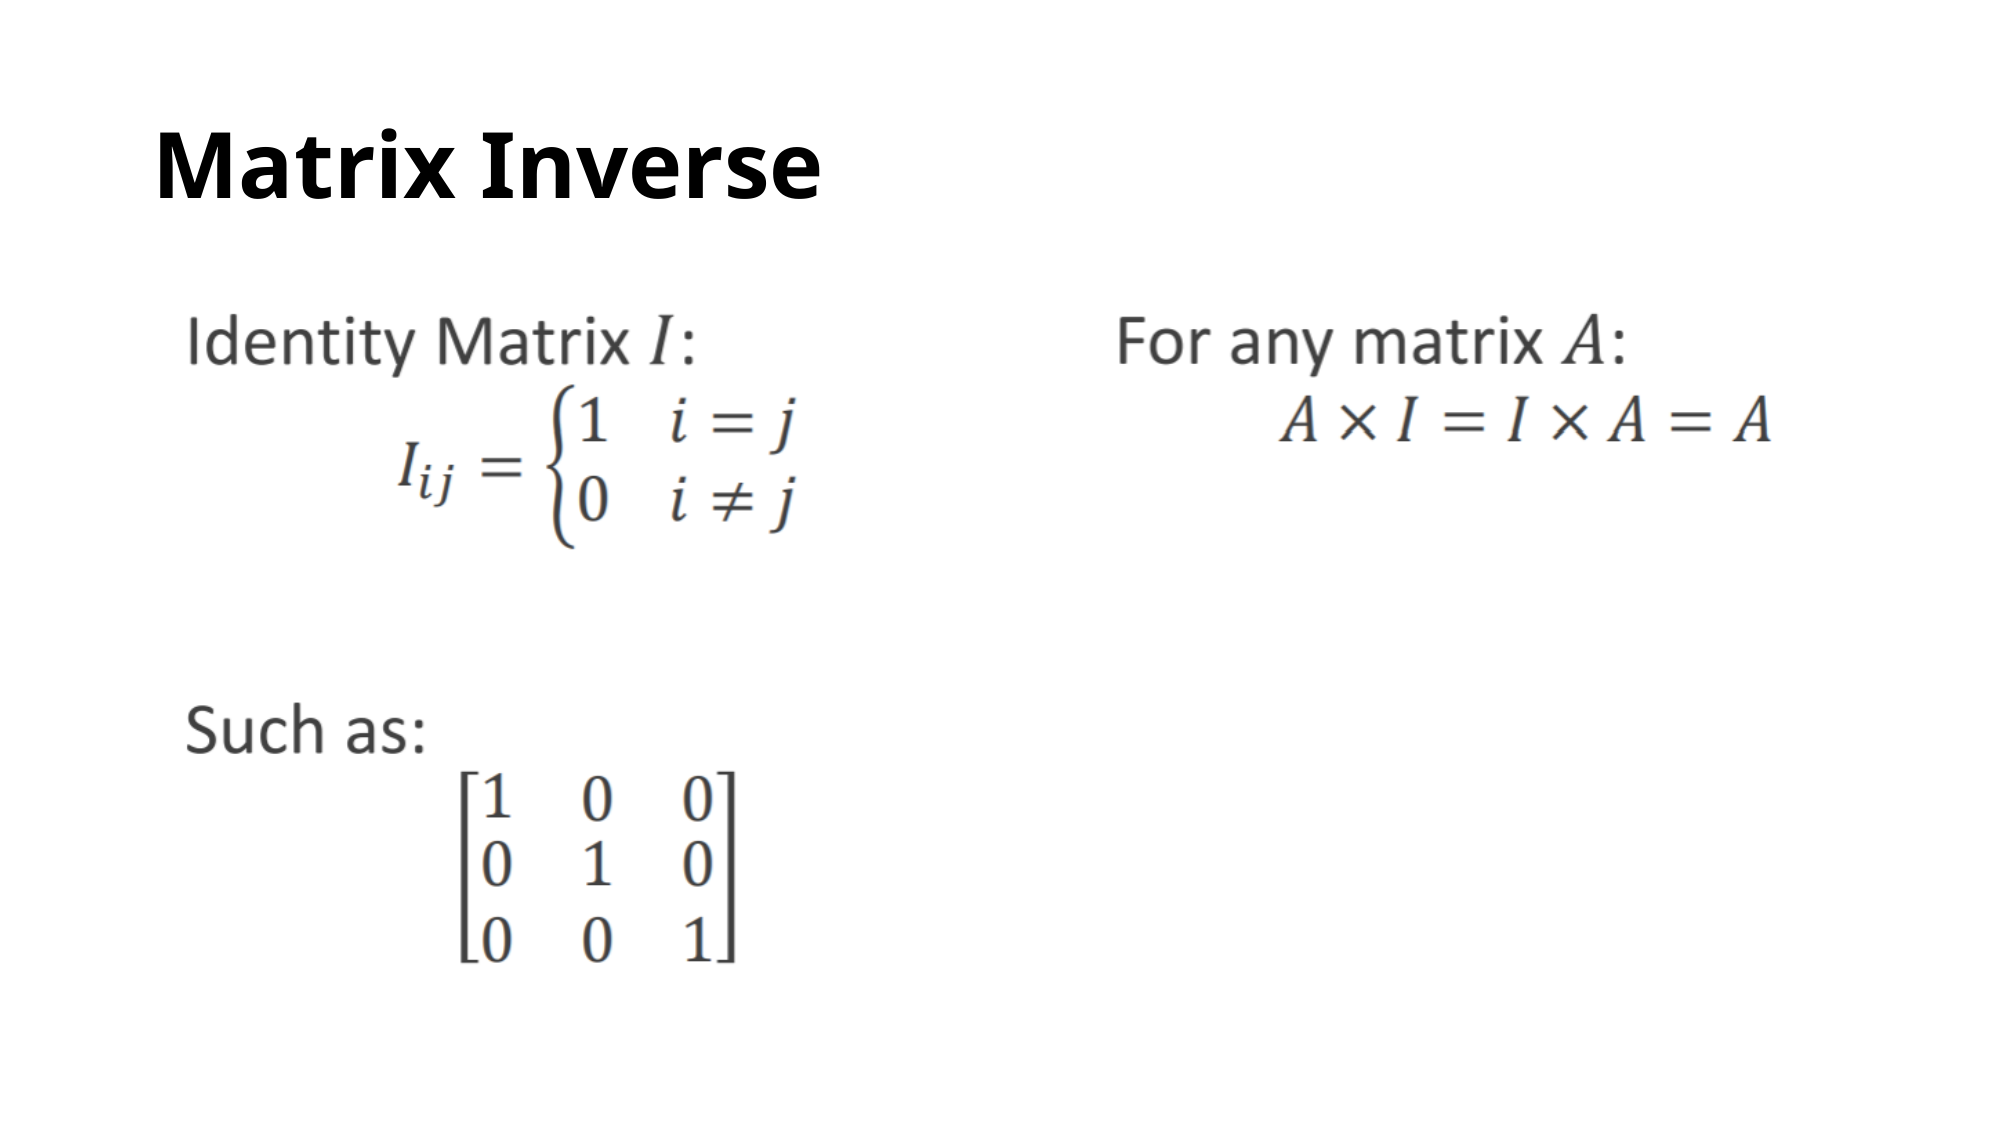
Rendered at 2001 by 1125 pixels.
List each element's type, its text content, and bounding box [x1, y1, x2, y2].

title Matrix Inverse [137, 59, 1863, 278]
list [150, 299, 1850, 1014]
